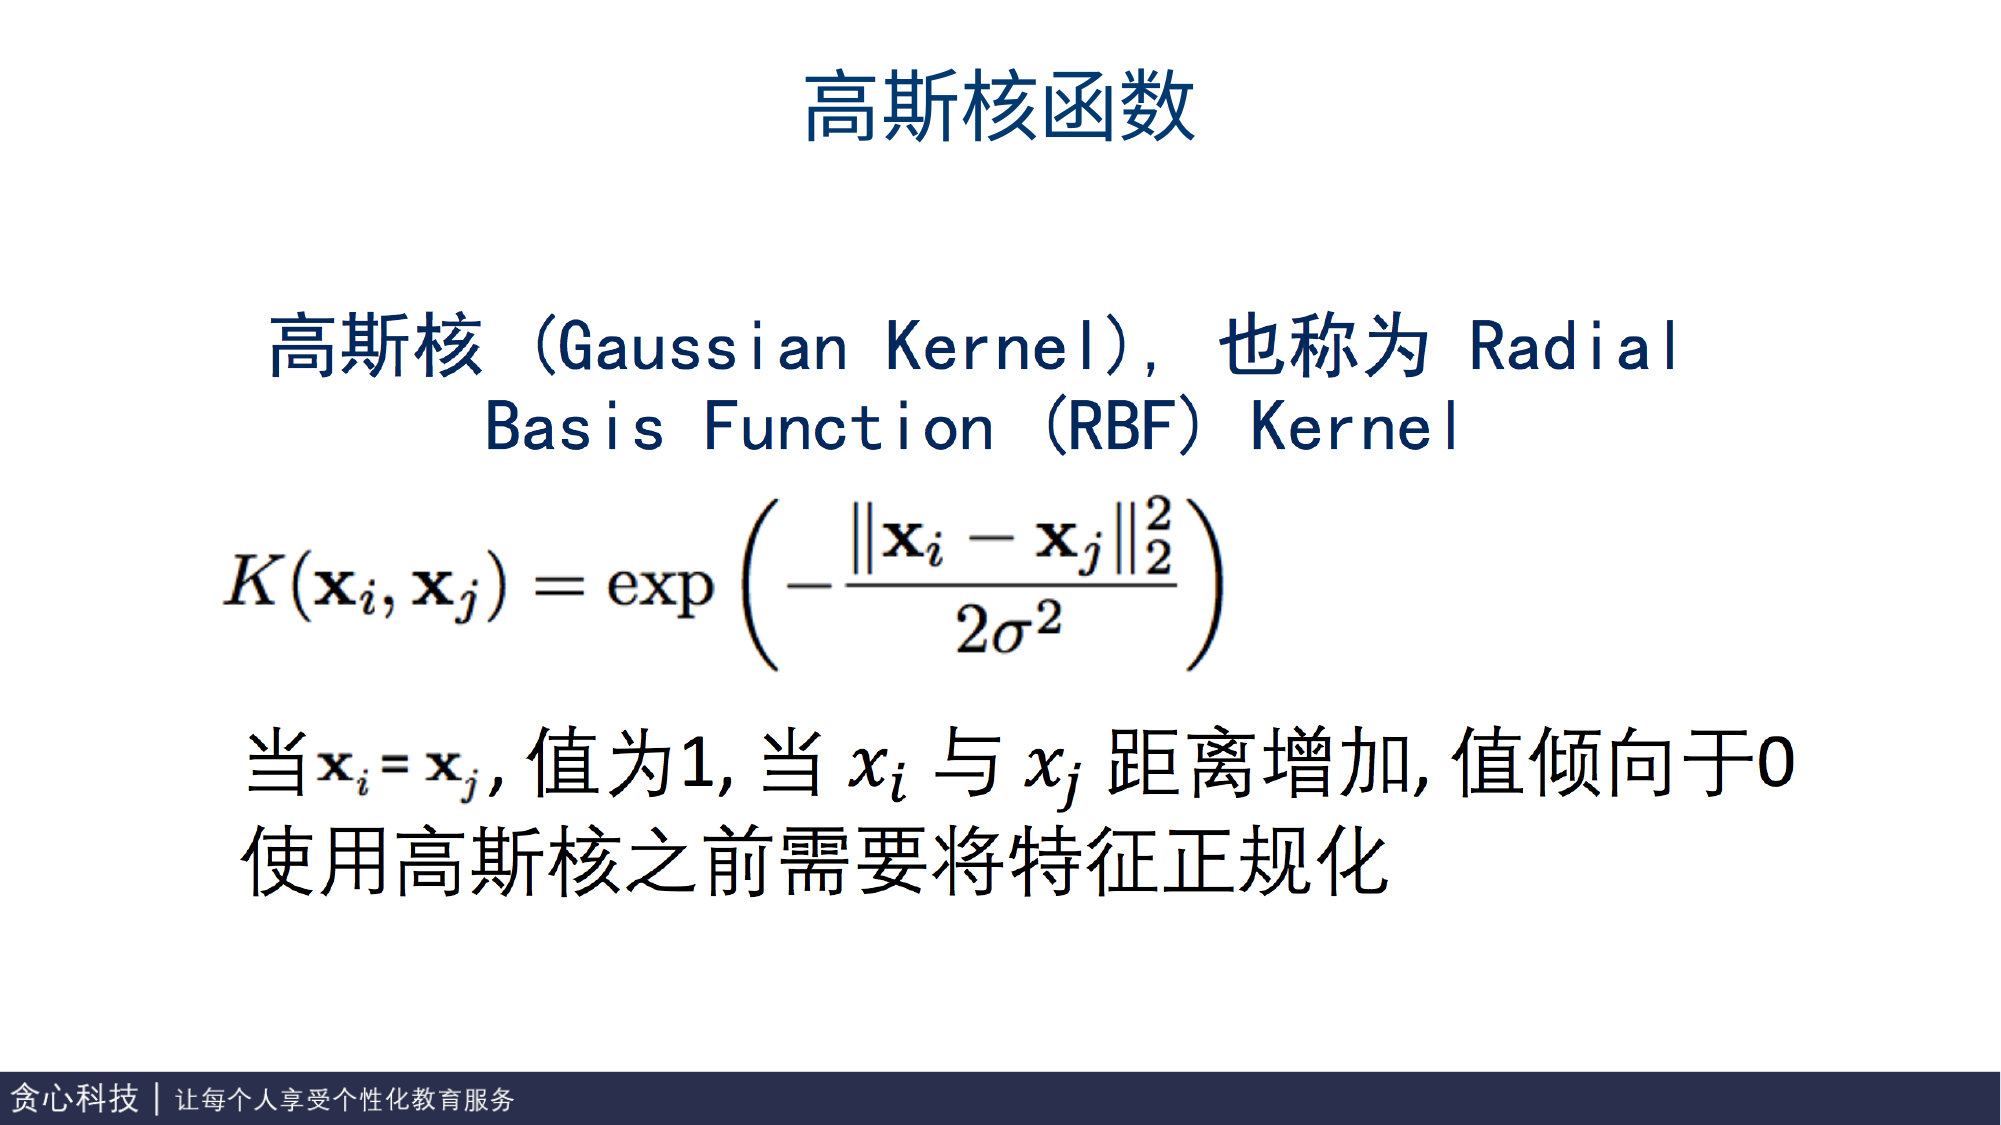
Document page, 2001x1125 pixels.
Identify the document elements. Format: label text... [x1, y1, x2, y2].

title 高斯核函数 [137, 1, 1863, 219]
picture [0, 0, 2001, 1125]
